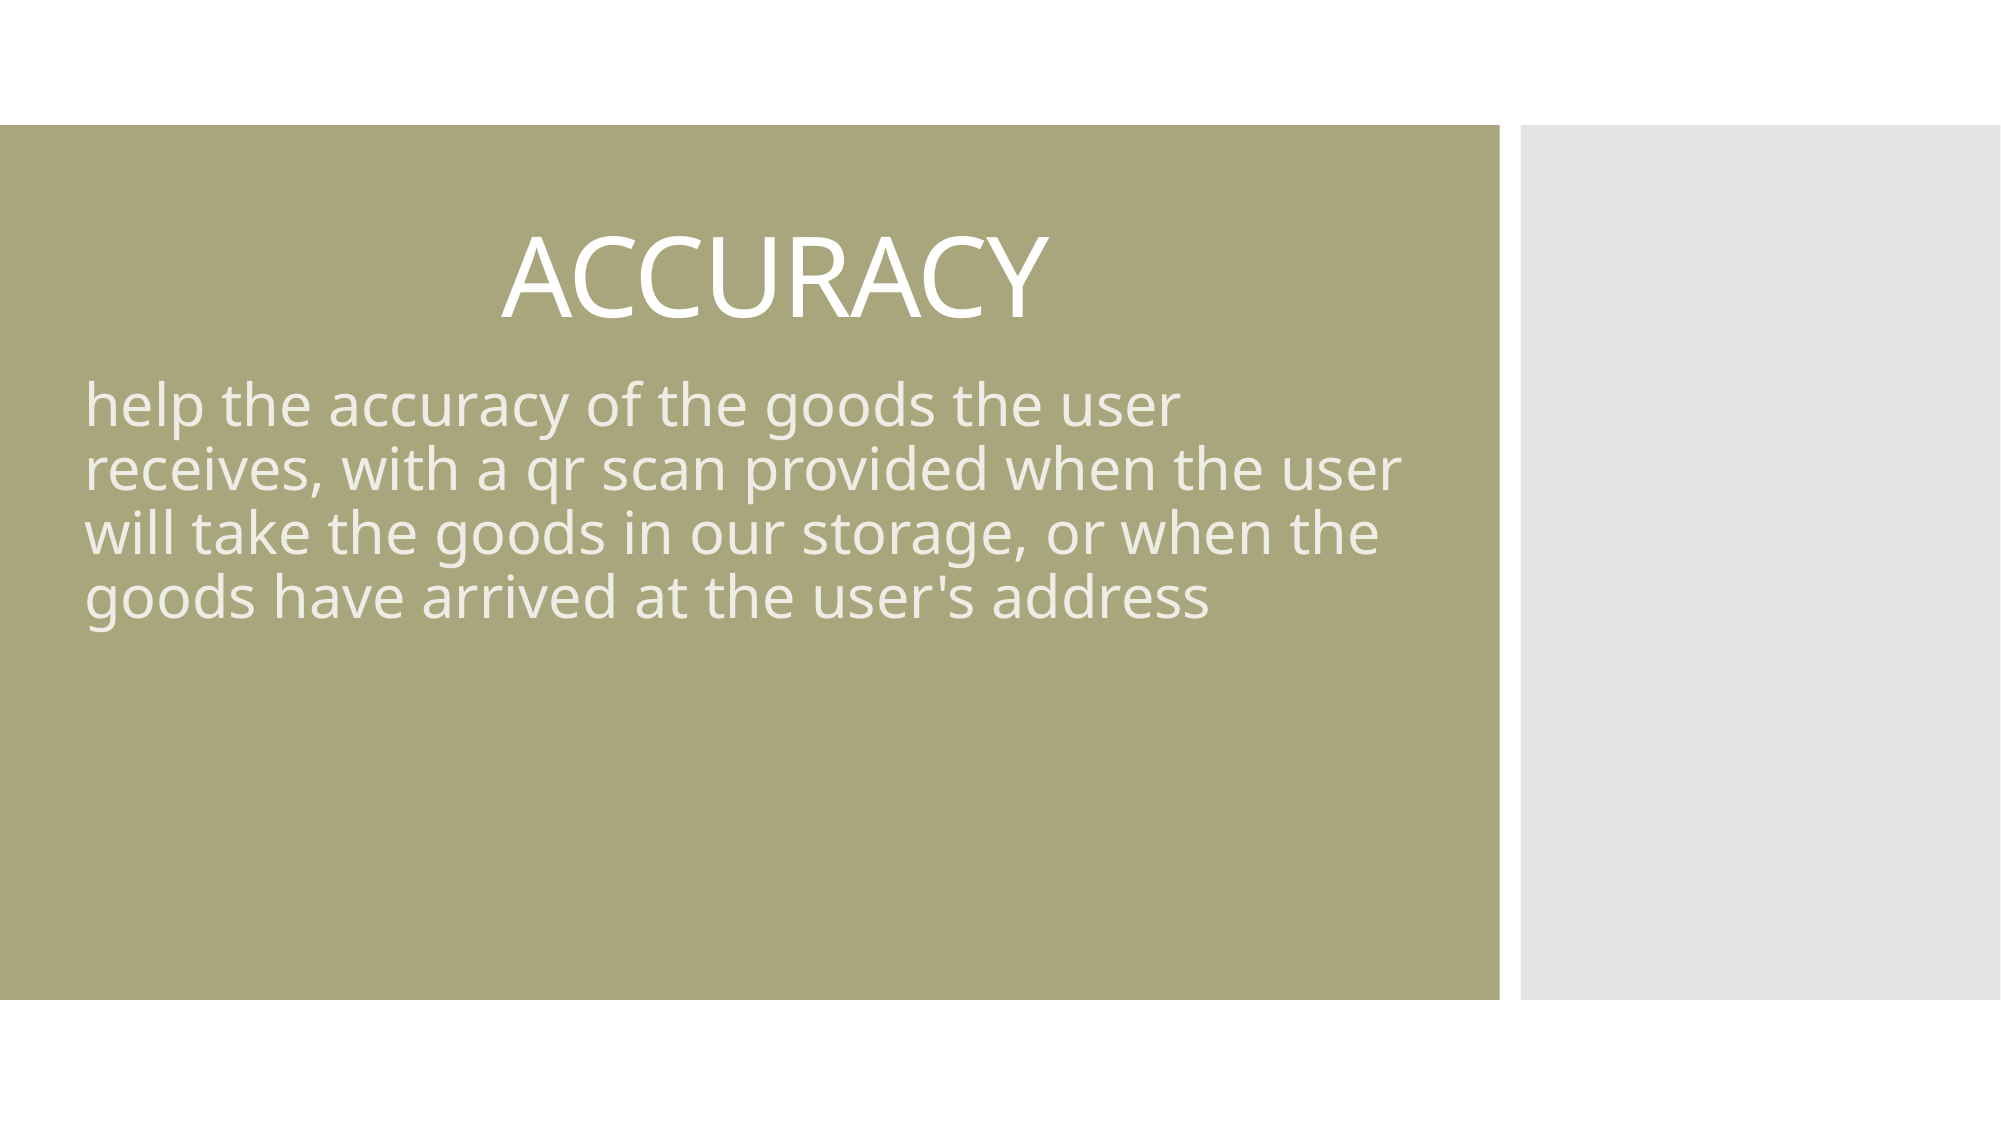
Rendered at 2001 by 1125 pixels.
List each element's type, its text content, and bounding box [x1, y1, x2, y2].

subtitle help the accuracy of the goods the user receives, with a qr scan provided when the user will take the goods in our storage, or when the goods have arrived at the user's address [69, 367, 1431, 697]
title ACCURACY [175, 213, 1376, 350]
